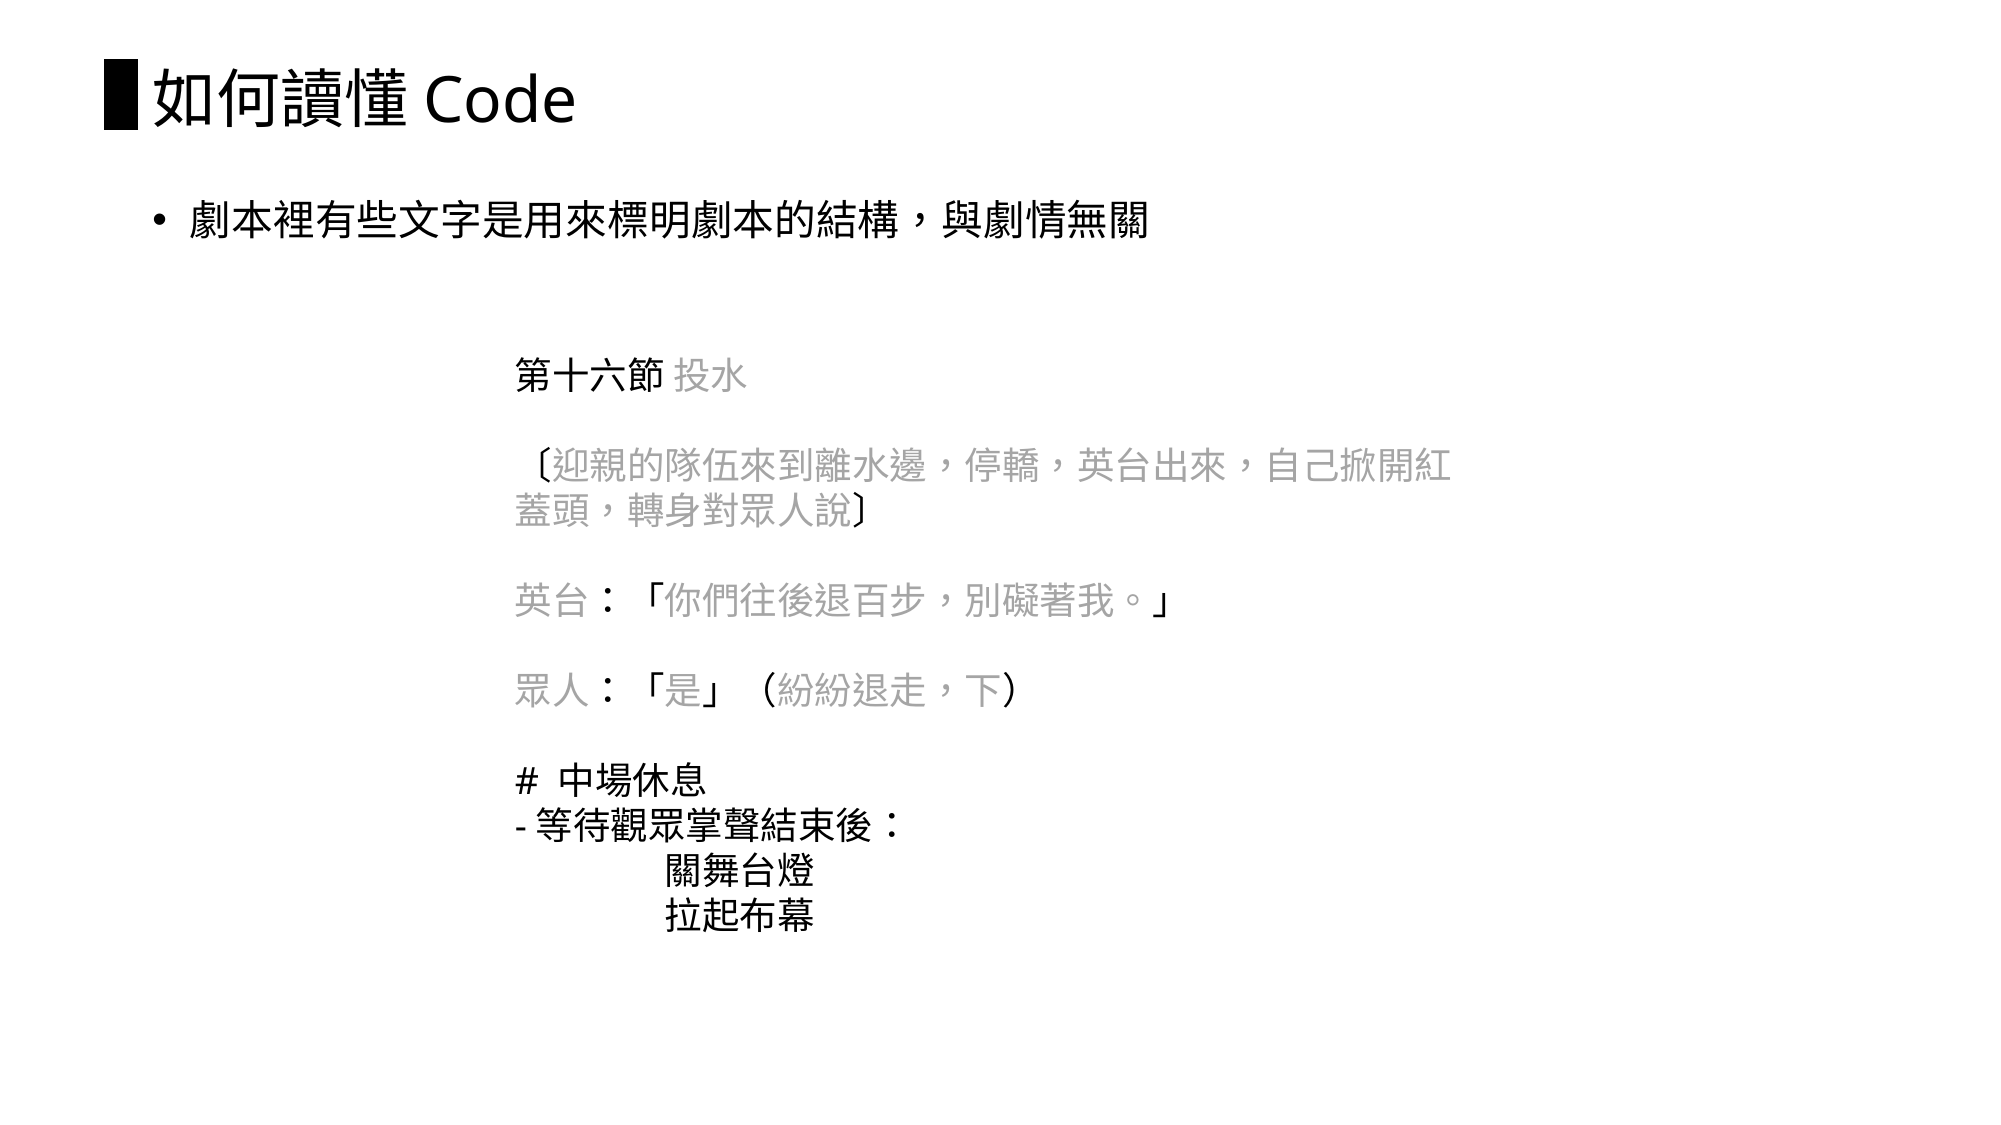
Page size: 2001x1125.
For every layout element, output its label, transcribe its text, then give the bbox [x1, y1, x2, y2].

list 劇本裡有些文字是用來標明劇本的結構，與劇情無關 [137, 191, 1863, 1014]
text_box 第十六節 投水 〔迎親的隊伍來到離水邊，停轎，英台出來，自己掀開紅蓋頭，轉身對眾人說〕 英台：「你們往後退百步，別礙著我。」 眾人：「是」（紛紛退走，下） # 中場休息 -等待觀眾掌聲結束後： 關舞台燈 拉起布幕 [500, 344, 1500, 945]
title 如何讀懂Code [137, 59, 1863, 145]
